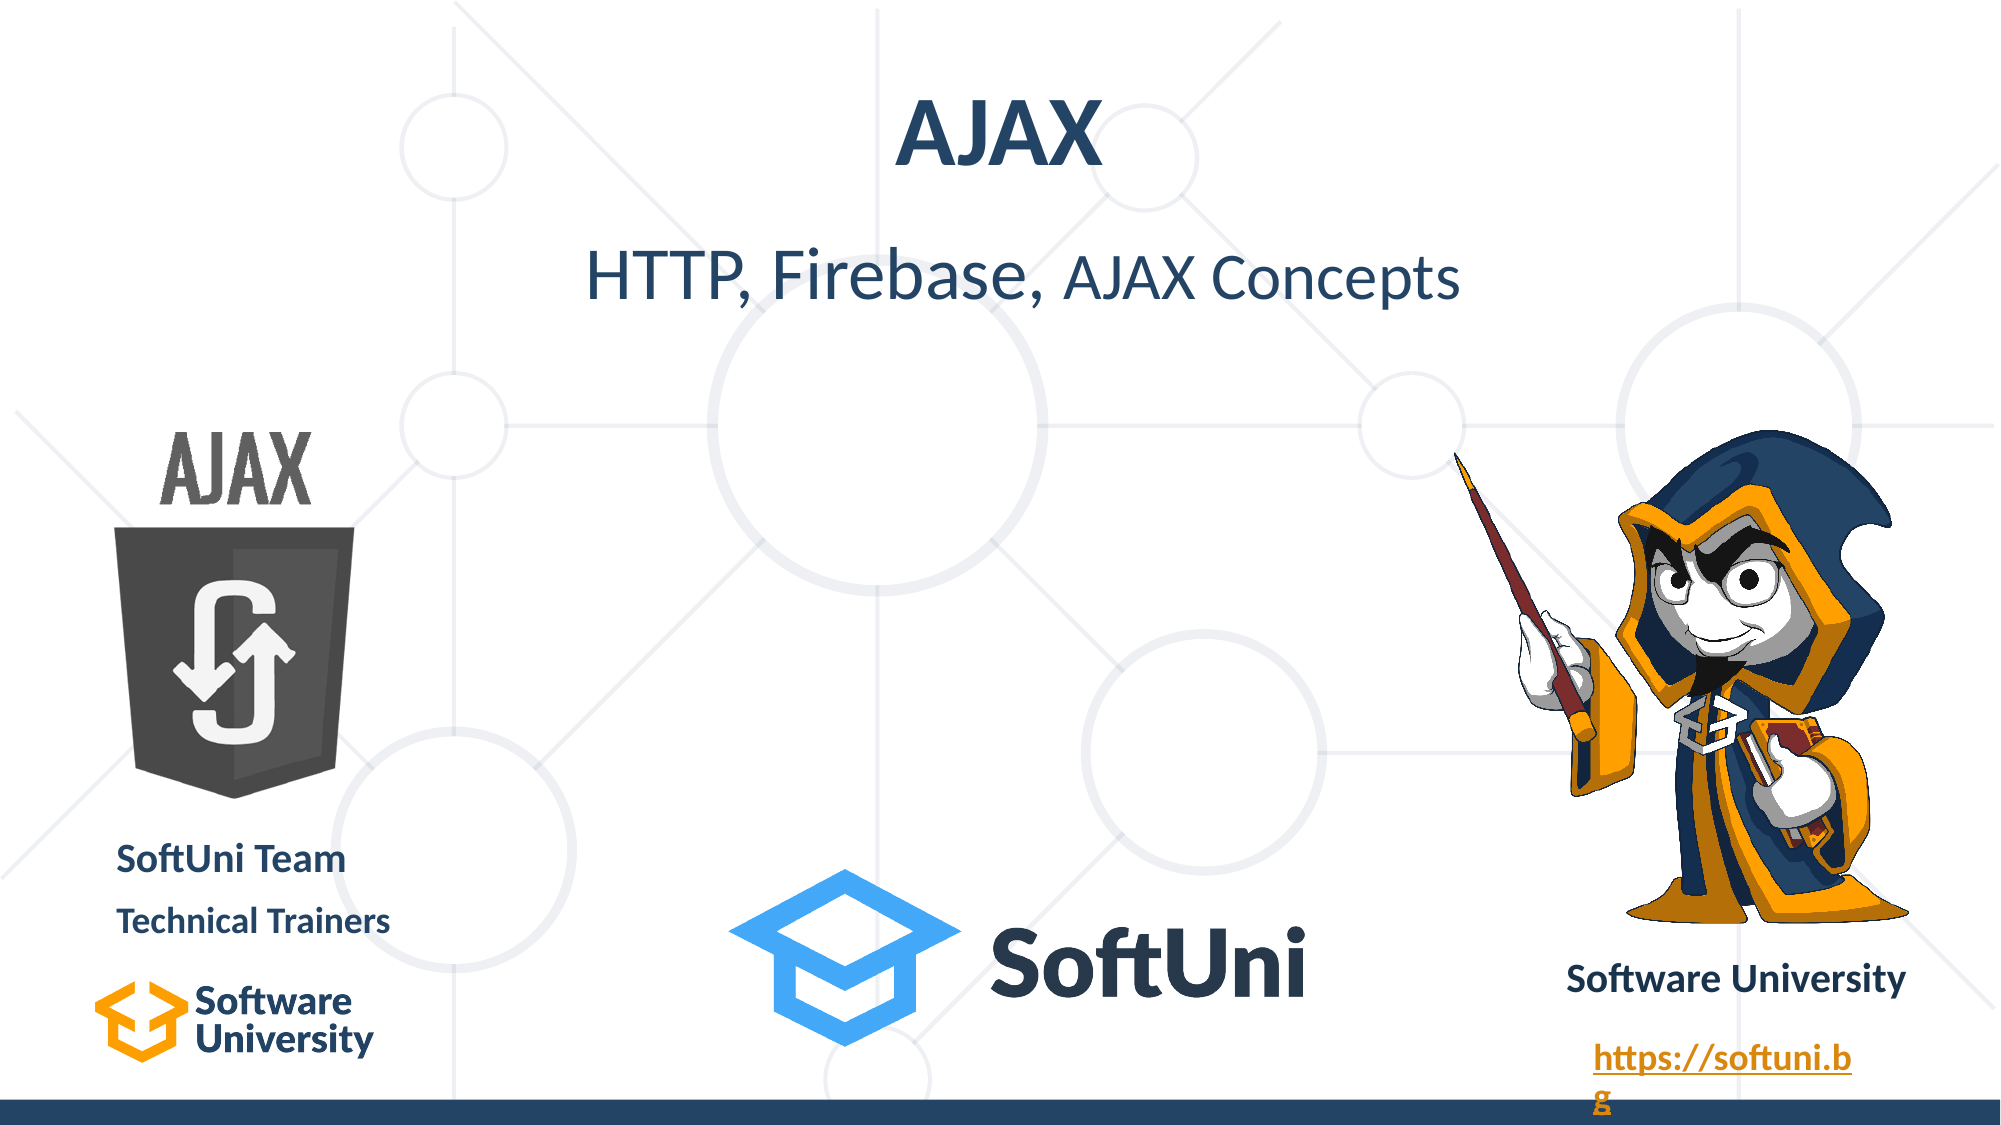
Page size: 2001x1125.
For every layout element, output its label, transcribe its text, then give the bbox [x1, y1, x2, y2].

list Technical Trainers [110, 887, 595, 947]
list SoftUni Team [110, 823, 595, 886]
picture [83, 970, 384, 1074]
picture [1451, 428, 1910, 924]
picture [40, 429, 430, 799]
subtitle HTTP, Firebase, AJAX Concepts [109, 213, 1938, 359]
list https://softuni.bg [1587, 1025, 1865, 1083]
list Software University [1428, 944, 1913, 1005]
title AJAX [90, 52, 1910, 198]
picture [709, 850, 1325, 1064]
